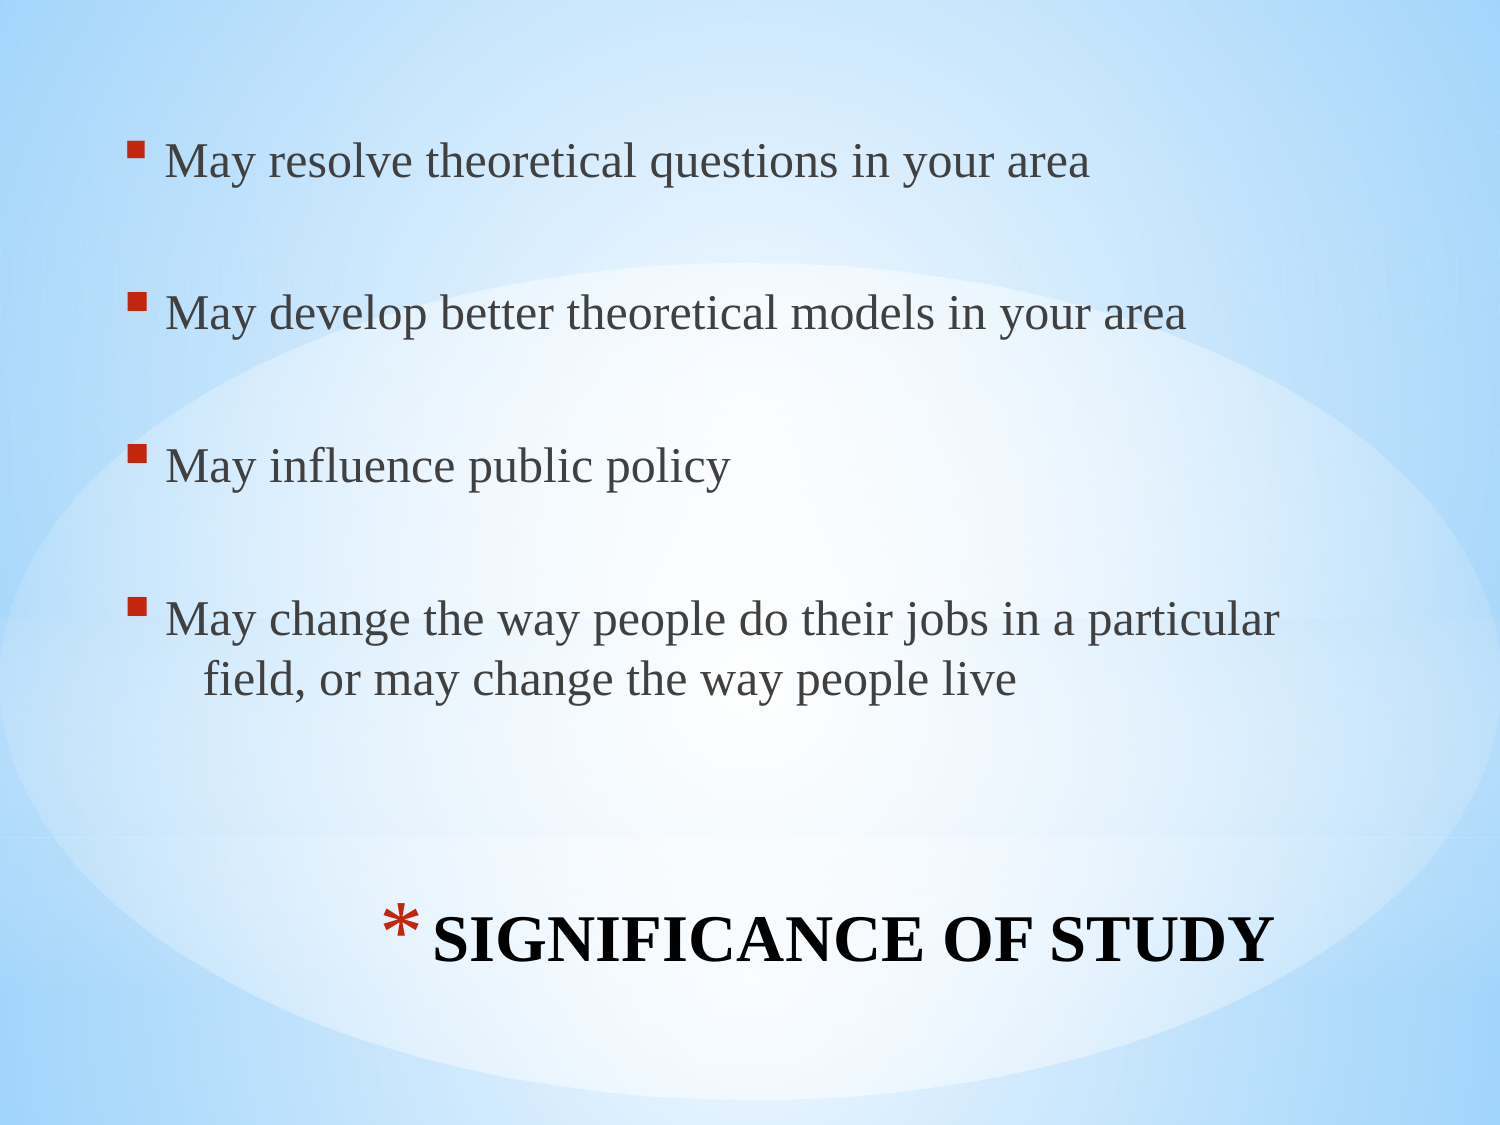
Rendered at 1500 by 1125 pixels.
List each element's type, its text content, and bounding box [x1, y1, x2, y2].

list May resolve theoretical questions in your area May develop better theoretical models in your area May influence public policy May change the way people do their jobs in a particular field, or may change the way people live [99, 120, 1363, 813]
title SIGNIFICANCE OF STUDY [294, 887, 1363, 1025]
